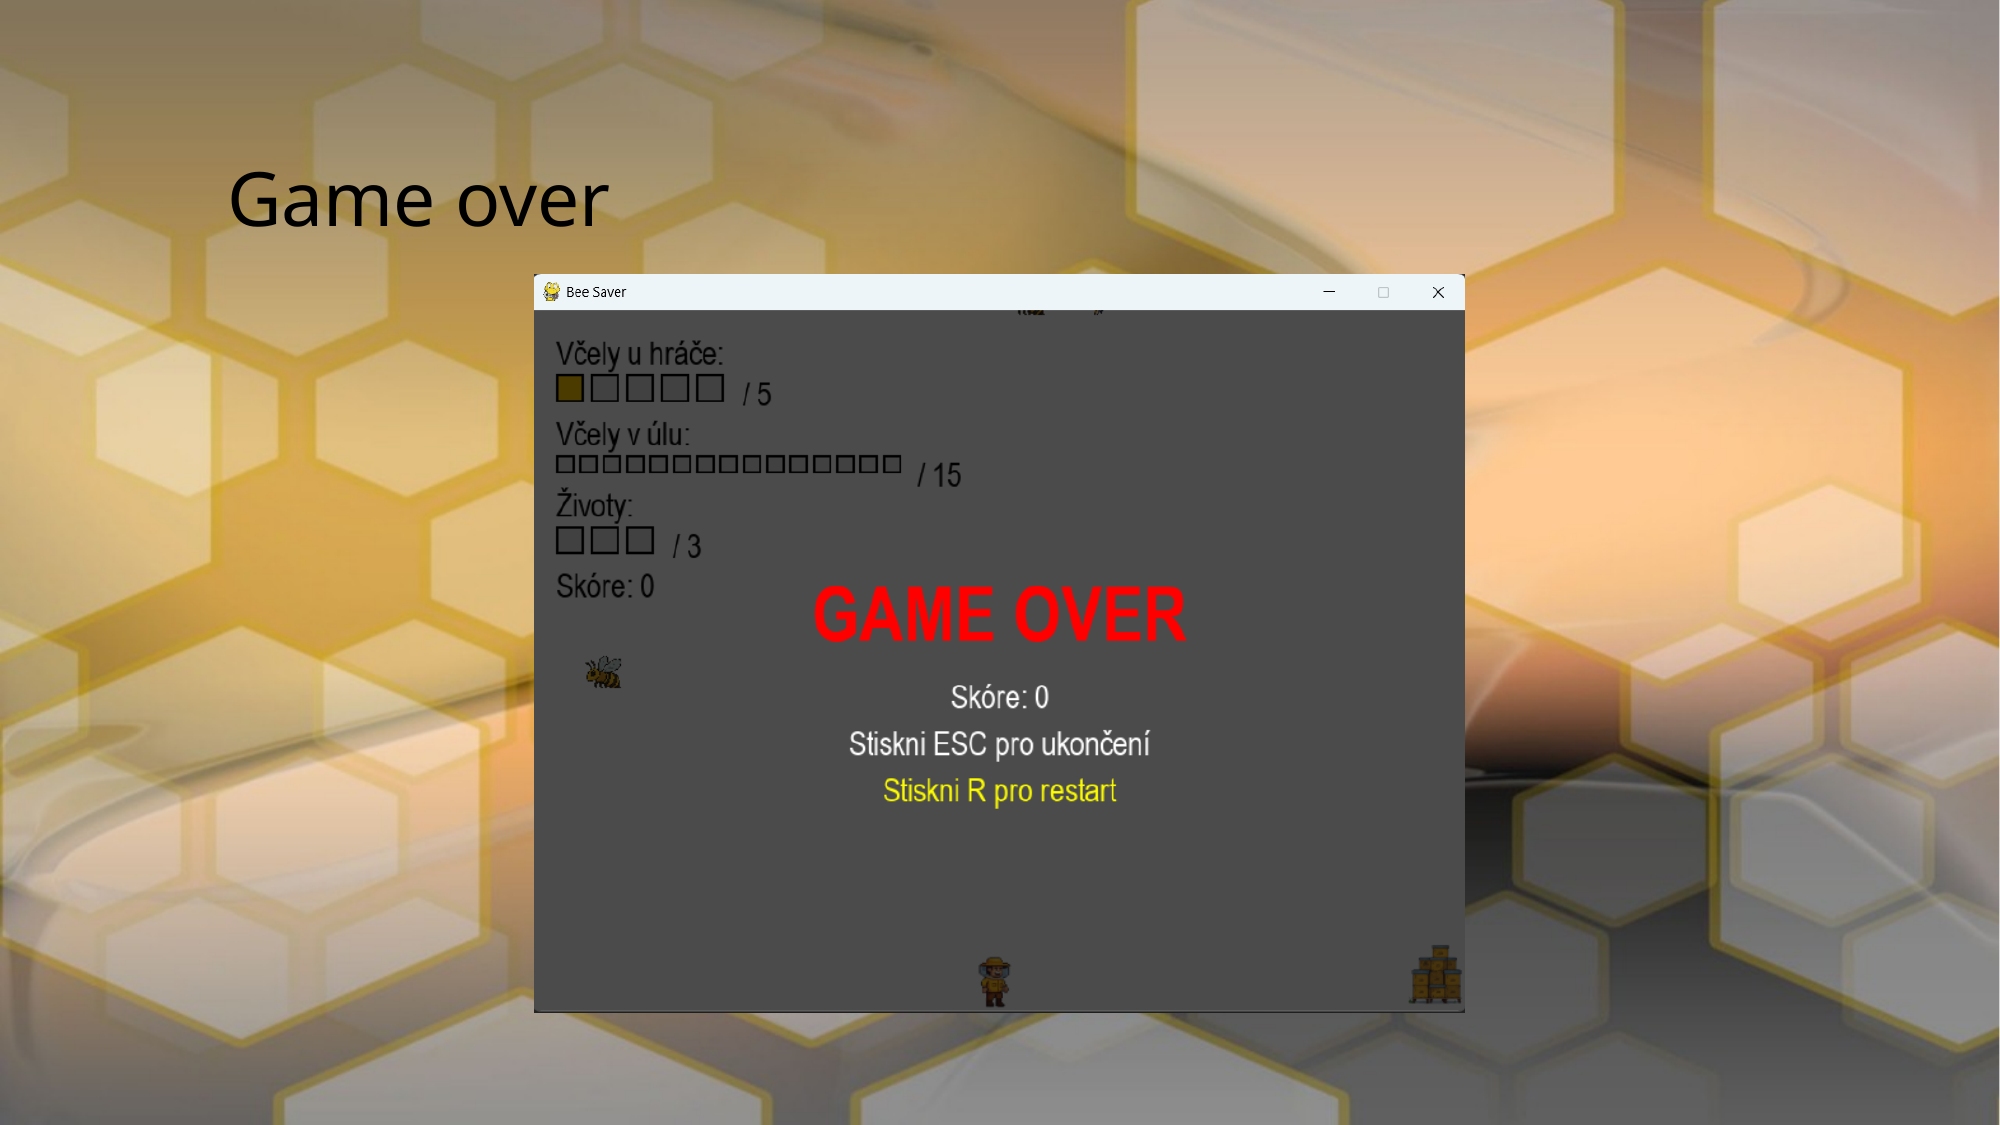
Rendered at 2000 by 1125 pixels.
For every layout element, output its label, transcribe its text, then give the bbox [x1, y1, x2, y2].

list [534, 274, 1465, 1013]
title Game over [212, 62, 1788, 250]
picture [0, 0, 2000, 1125]
